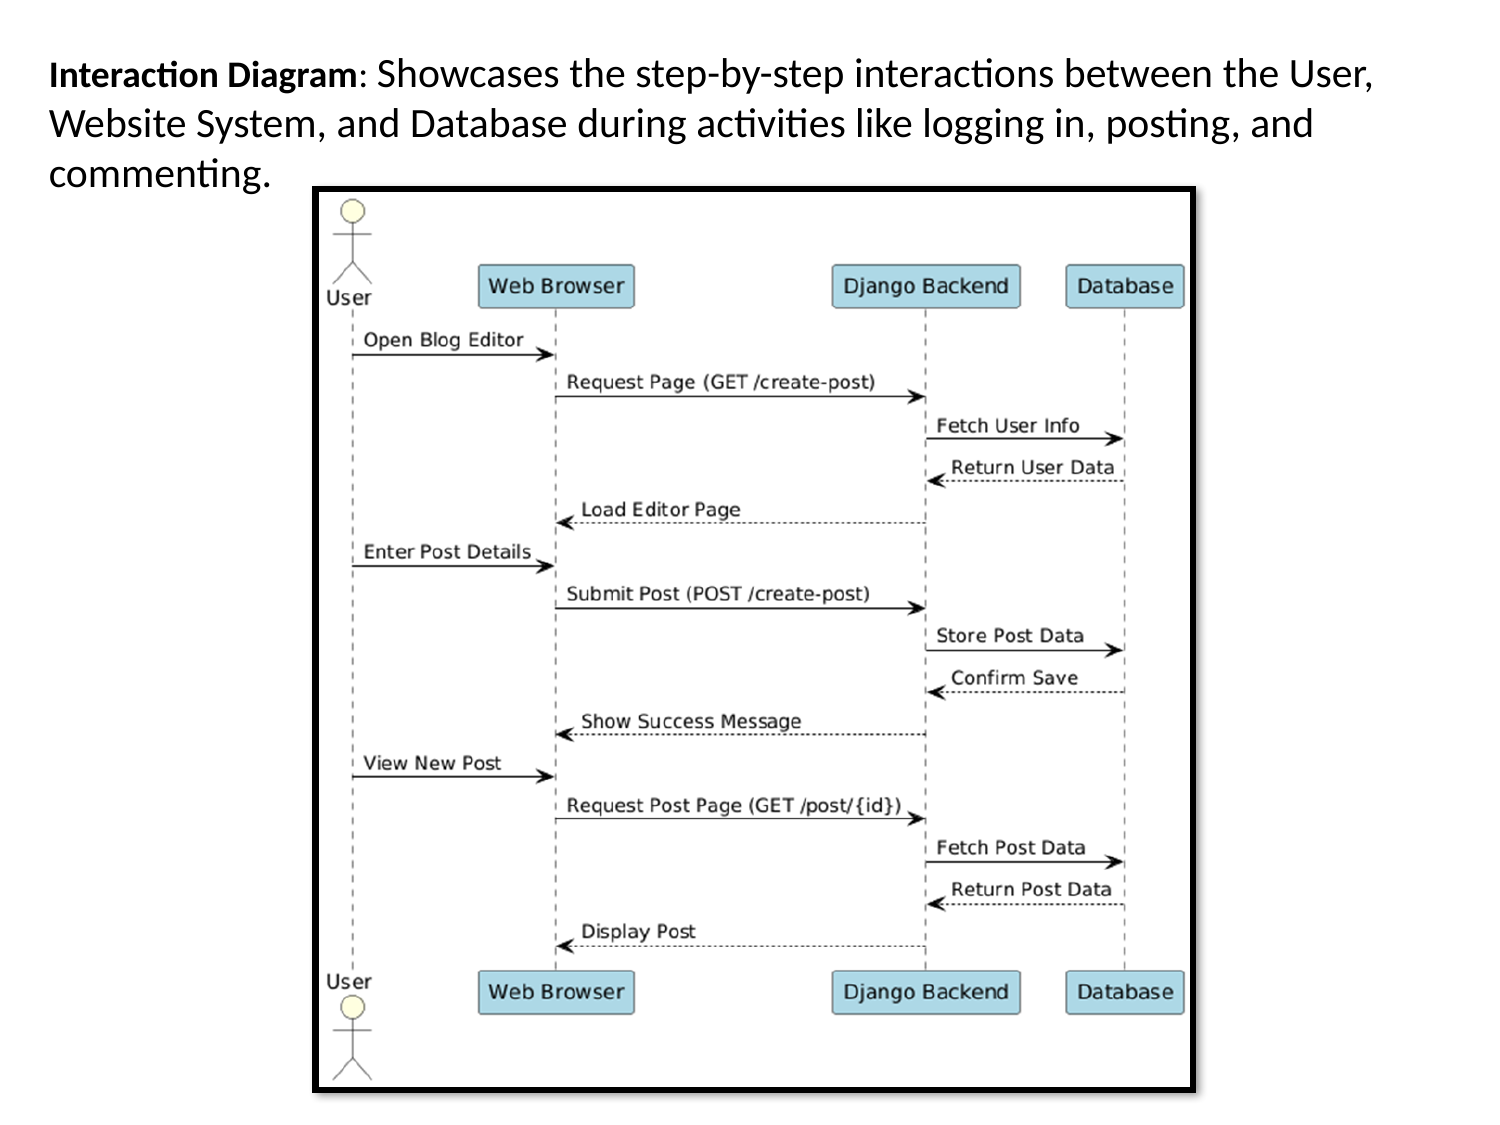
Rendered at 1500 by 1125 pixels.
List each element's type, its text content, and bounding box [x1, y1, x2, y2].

text_box Interaction Diagram: Showcases the step-by-step interactions between the User, Website System, and Database during activities like logging in, posting, and commenting. [34, 37, 1475, 248]
picture [318, 191, 1190, 1088]
